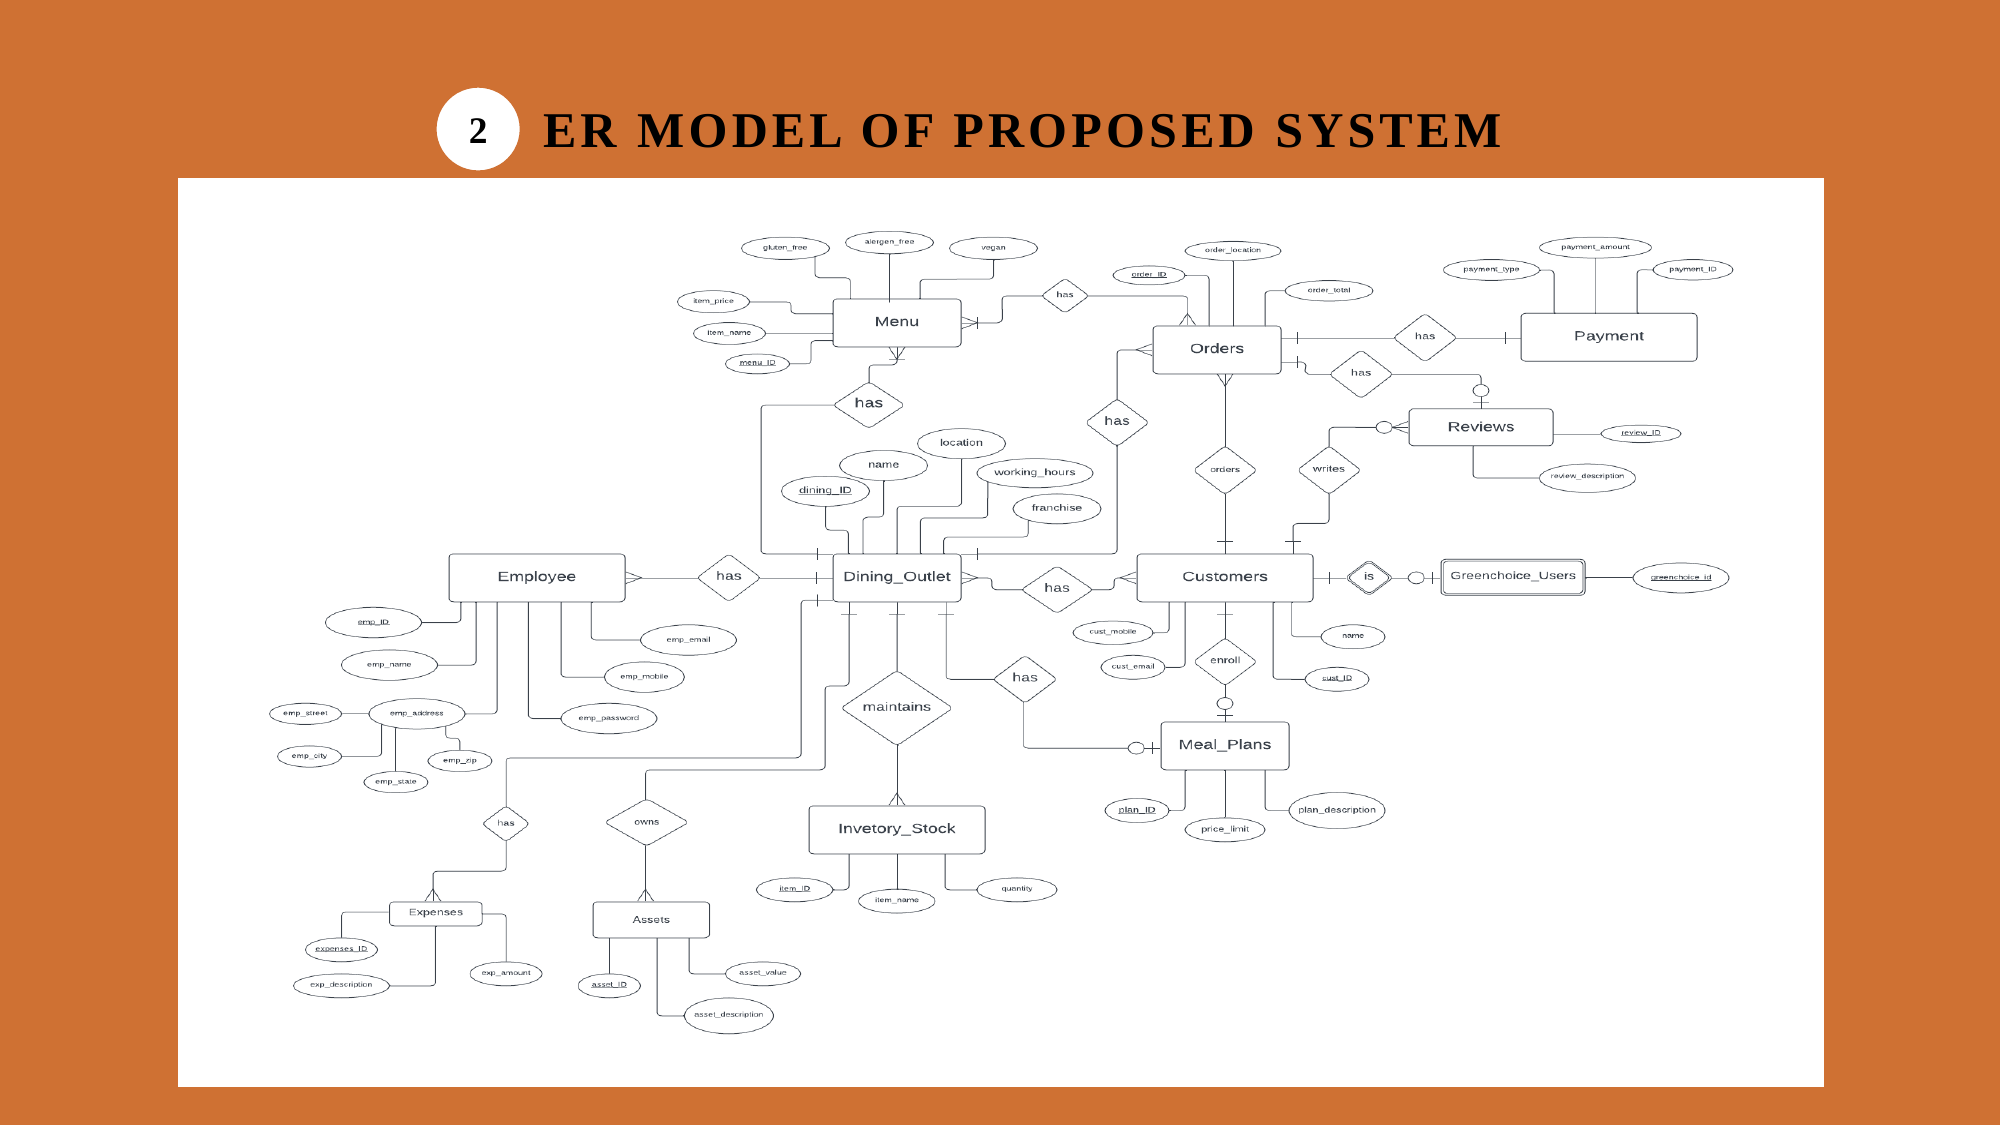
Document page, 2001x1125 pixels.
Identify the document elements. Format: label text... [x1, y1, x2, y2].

picture [177, 178, 1824, 1087]
list ER MODEL OF PROPOSED SYSTEM [498, 88, 1583, 166]
text_box 2 [433, 84, 523, 174]
